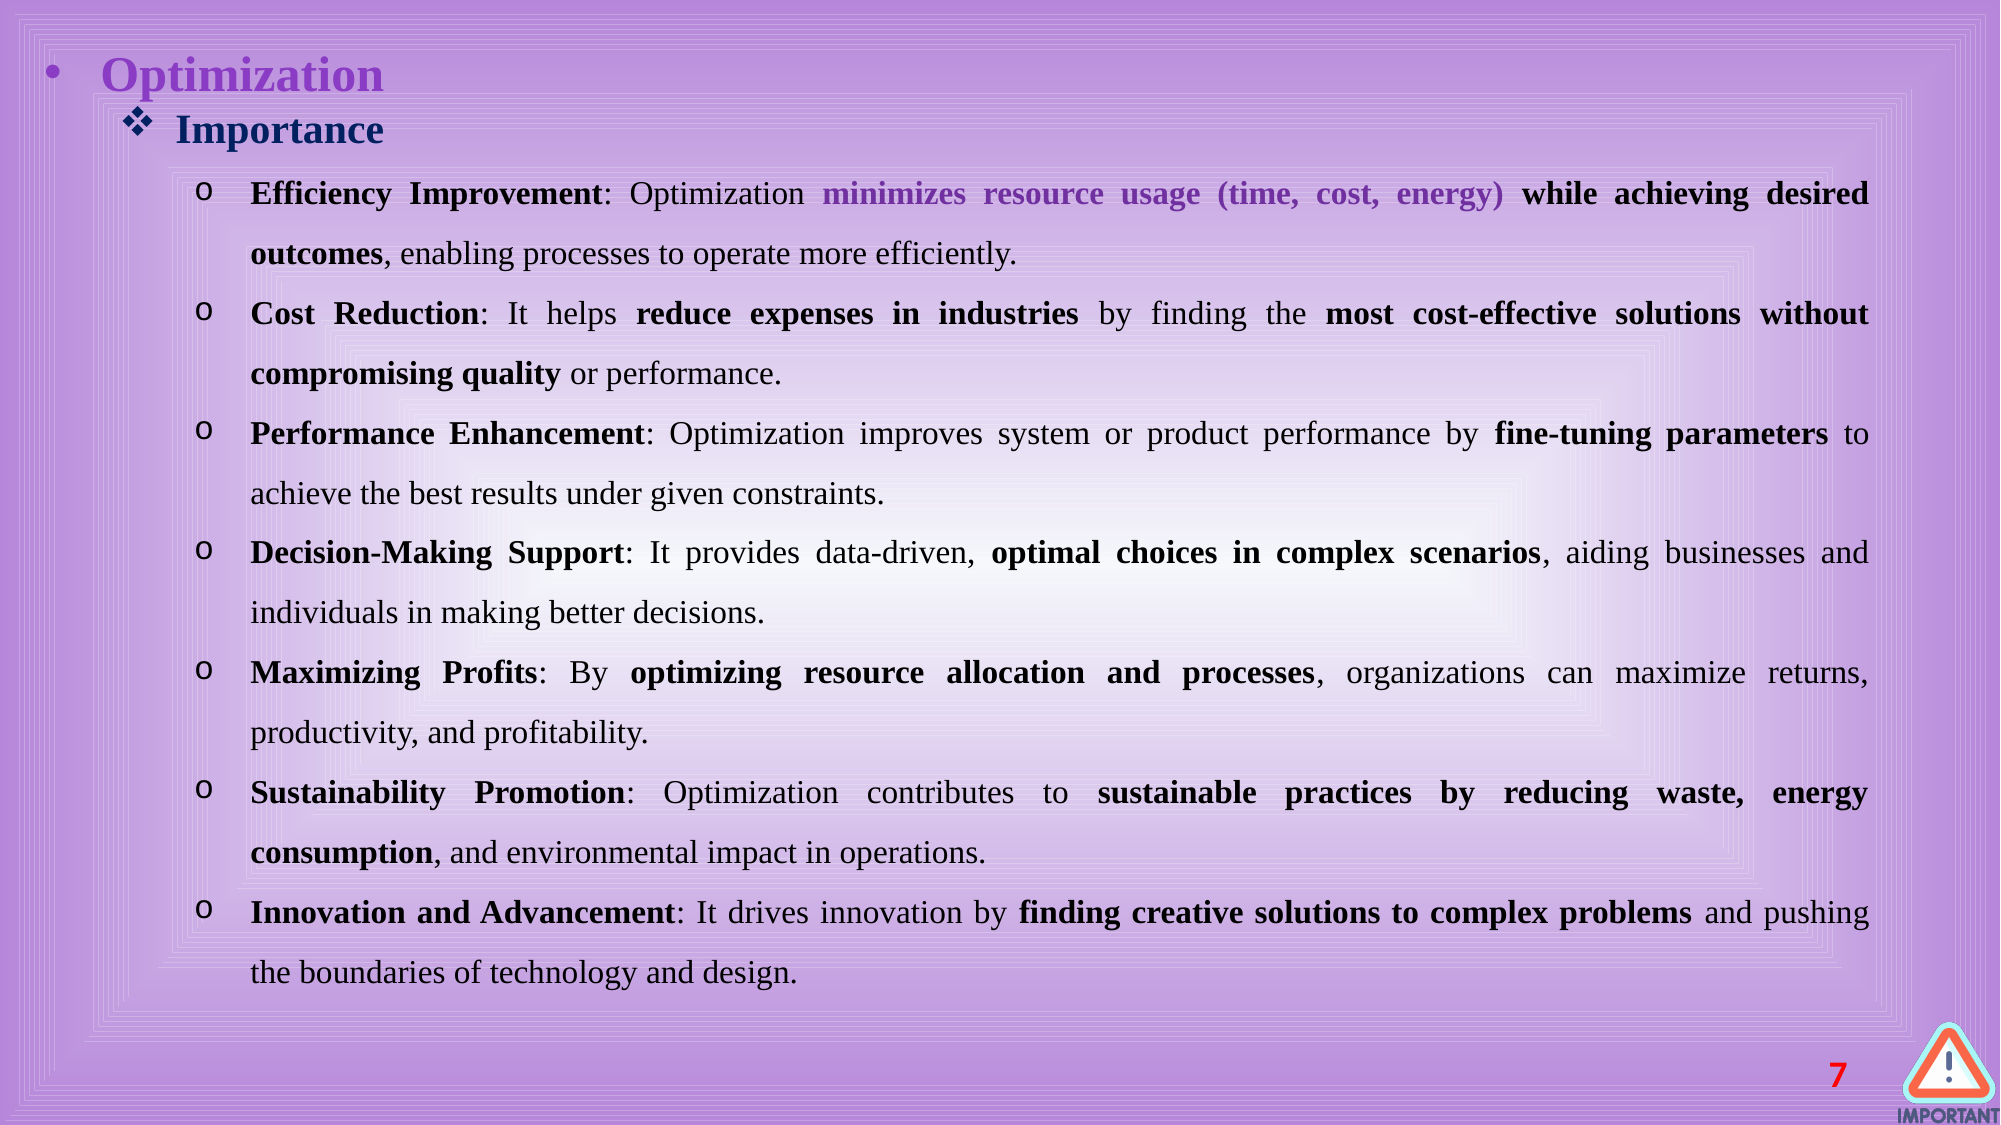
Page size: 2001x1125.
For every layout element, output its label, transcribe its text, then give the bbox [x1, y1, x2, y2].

text_box Optimization Importance Efficiency Improvement: Optimization minimizes resource usage (time, cost, energy) while achieving desired outcomes, enabling processes to operate more efficiently. Cost Reduction: It helps reduce expenses in industries by finding the most cost-effective solutions without compromising quality or performance. Performance Enhancement: Optimization improves system or product performance by fine-tuning parameters to achieve the best results under given constraints. Decision-Making Support: It provides data-driven, optimal choices in complex scenarios, aiding businesses and individuals in making better decisions. Maximizing Profits: By optimizing resource allocation and processes, organizations can maximize returns, productivity, and profitability. Sustainability Promotion: Optimization contributes to sustainable practices by reducing waste, energy consumption, and environmental impact in operations. Innovation and Advancement: It drives innovation by finding creative solutions to complex problems and pushing the boundaries of technology and design. [29, 34, 1885, 998]
picture [1898, 1021, 2000, 1124]
slide_number 7 [1412, 1042, 1863, 1103]
